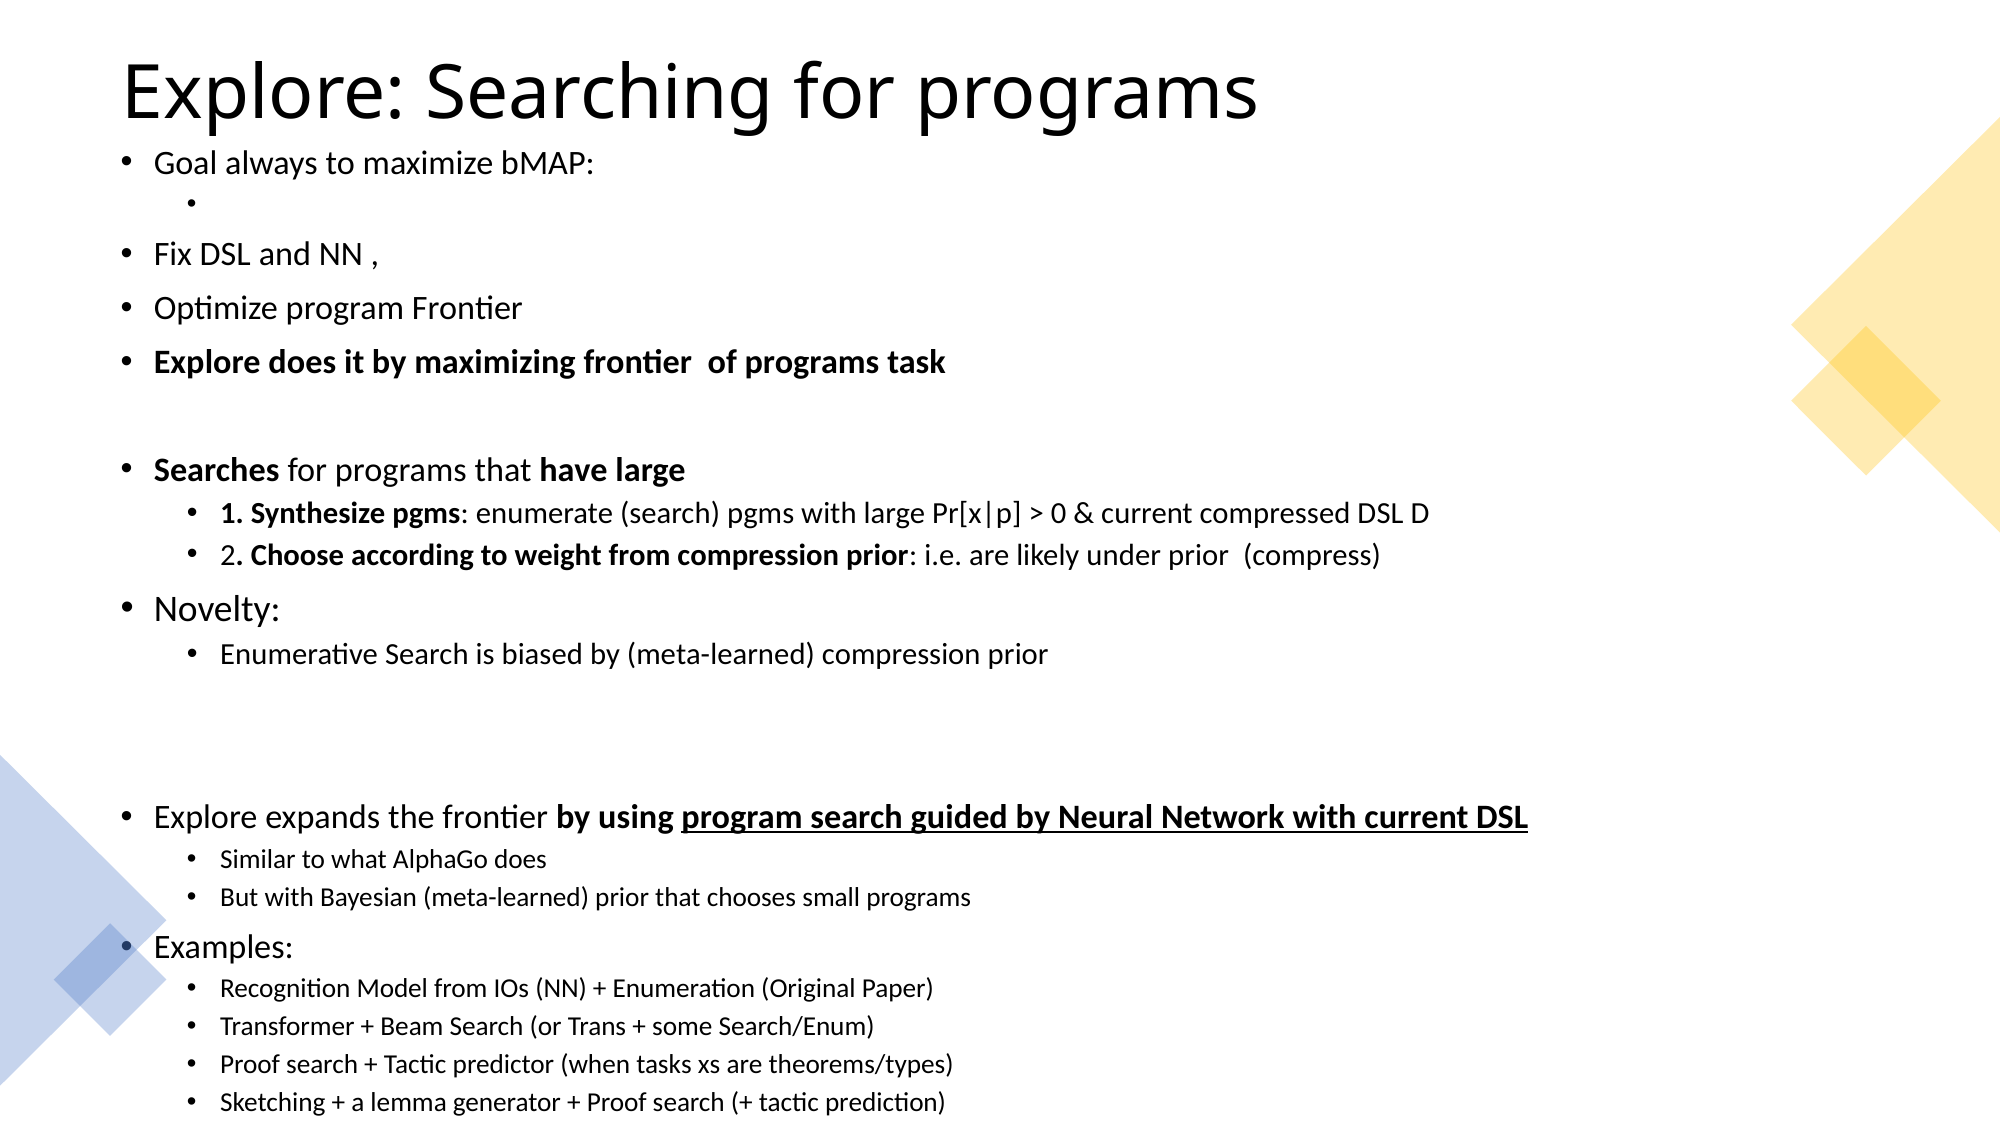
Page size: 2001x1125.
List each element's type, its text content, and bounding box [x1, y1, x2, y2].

text_box [0, 0, 2000, 1125]
text_box [52, 921, 168, 1038]
text_box [0, 753, 168, 1088]
title Explore: Searching for programs [106, 1, 1896, 188]
text_box [1789, 363, 1904, 477]
text_box [1789, 115, 2000, 535]
